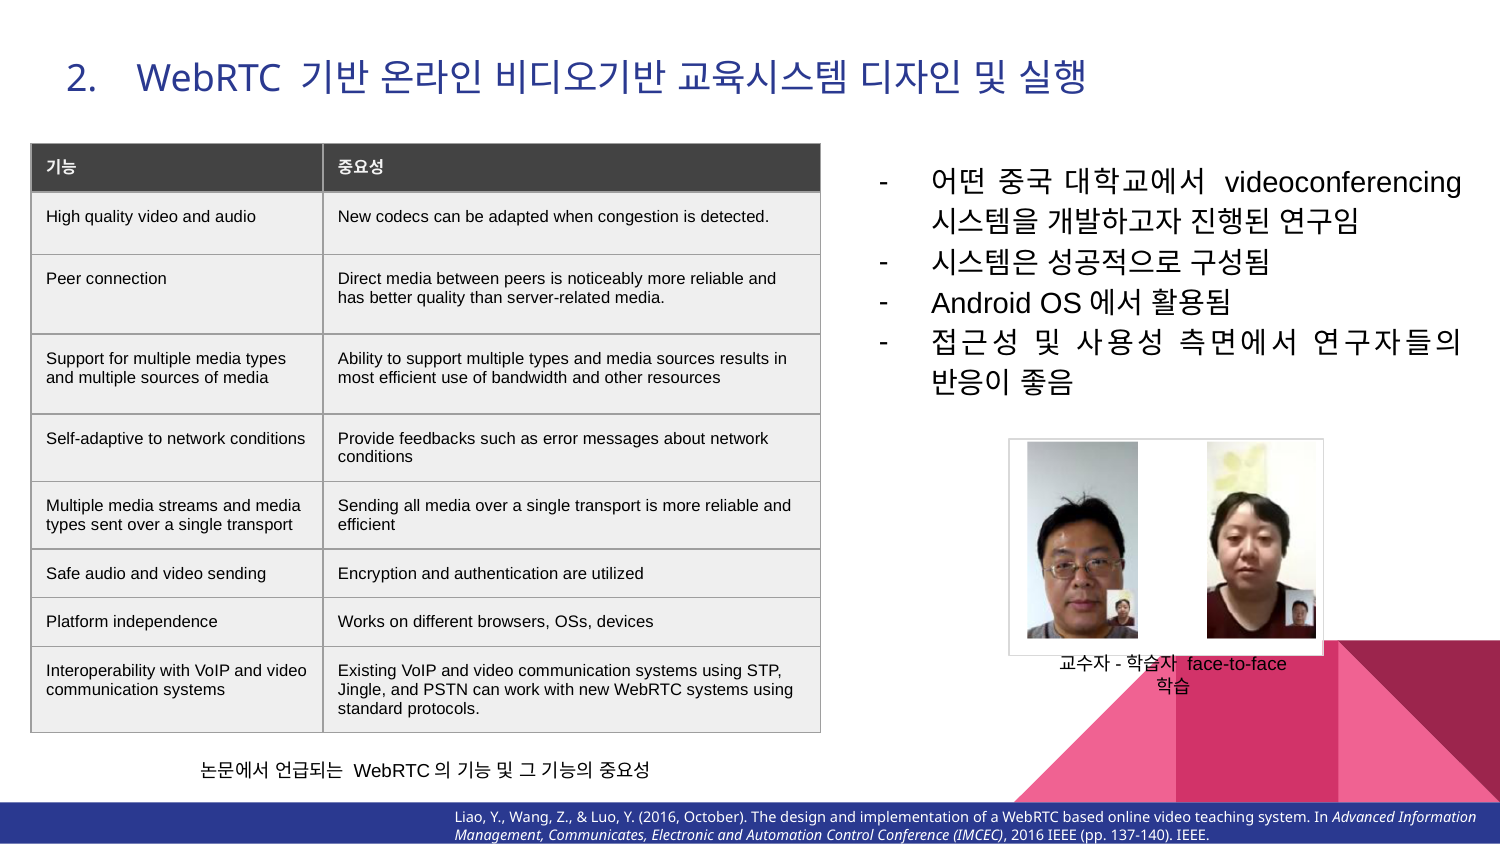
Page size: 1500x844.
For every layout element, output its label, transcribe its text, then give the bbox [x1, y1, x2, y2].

table_cell Self-adaptive to network conditions [32, 415, 322, 481]
table_cell Peer connection [32, 255, 322, 333]
table_cell New codecs can be adapted when congestion is detected. [324, 193, 820, 254]
table_cell Works on different browsers, OSs, devices [324, 598, 820, 646]
table_header 중요성 [324, 144, 820, 191]
table_cell Support for multiple media types and multiple sources of media [32, 335, 322, 413]
text_box 교수자-학습자 face-to-face 학습 [1023, 662, 1323, 686]
title 2. WebRTC 기반 온라인 비디오기반 교육시스템 디자인 및 실행 [51, 38, 1449, 139]
table_cell Encryption and authentication are utilized [324, 550, 820, 597]
table_cell Multiple media streams and media types sent over a single transport [32, 482, 322, 548]
table_cell Ability to support multiple types and media sources results in most efficient use of bandwidth and other resources [324, 335, 820, 413]
table_cell High quality video and audio [32, 193, 322, 254]
table_header 기능 [32, 144, 322, 191]
table_cell Platform independence [32, 598, 322, 646]
table_cell Safe audio and video sending [32, 550, 322, 597]
table_cell Provide feedbacks such as error messages about network conditions [324, 415, 820, 481]
text_box 논문에서 언급되는 WebRTC의 기능 및 그 기능의 중요성 [31, 743, 821, 793]
text_box 어떤 중국 대학교에서 videoconferencing 시스템을 개발하고자 진행된 연구임 시스템은 성공적으로 구성됨 Android OS에서 활용됨 접근성 및 사용성 측면에서 연구자들의 반응이 좋음 [841, 143, 1478, 487]
table_cell Existing VoIP and video communication systems using STP, Jingle, and PSTN can work with new WebRTC systems using standard protocols. [324, 647, 820, 732]
table_cell Direct media between peers is noticeably more reliable and has better quality than server-related media. [324, 255, 820, 333]
table_cell Interoperability with VoIP and video communication systems [32, 647, 322, 732]
picture [1009, 439, 1323, 655]
table_cell Sending all media over a single transport is more reliable and efficient [324, 482, 820, 548]
text_box Liao, Y., Wang, Z., & Luo, Y. (2016, October). The design and implementation of a WebRTC based online video teaching system. In Advanced Information Management, Communicates, Electronic and Automation Control Conference (IMCEC), 2016 IEEE (pp. 137-140). IEEE. [439, 807, 1500, 844]
